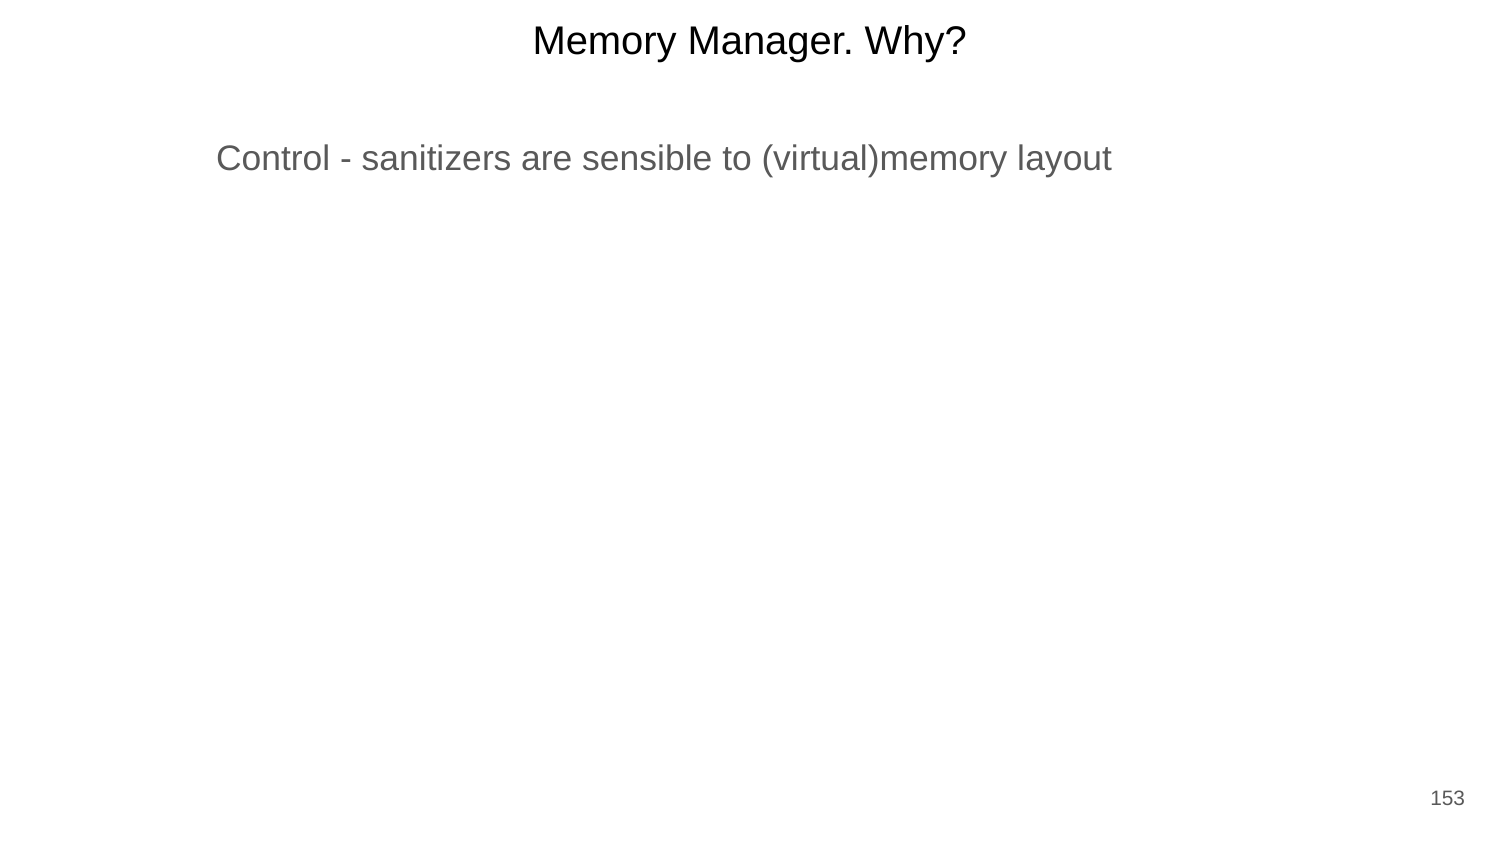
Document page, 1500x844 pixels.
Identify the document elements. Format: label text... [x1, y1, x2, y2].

text_box Control - sanitizers are sensible to (virtual)memory layout [51, 77, 1480, 812]
text_box Memory Manager. Why? [51, 0, 1449, 78]
slide_number 153 [1389, 764, 1480, 830]
